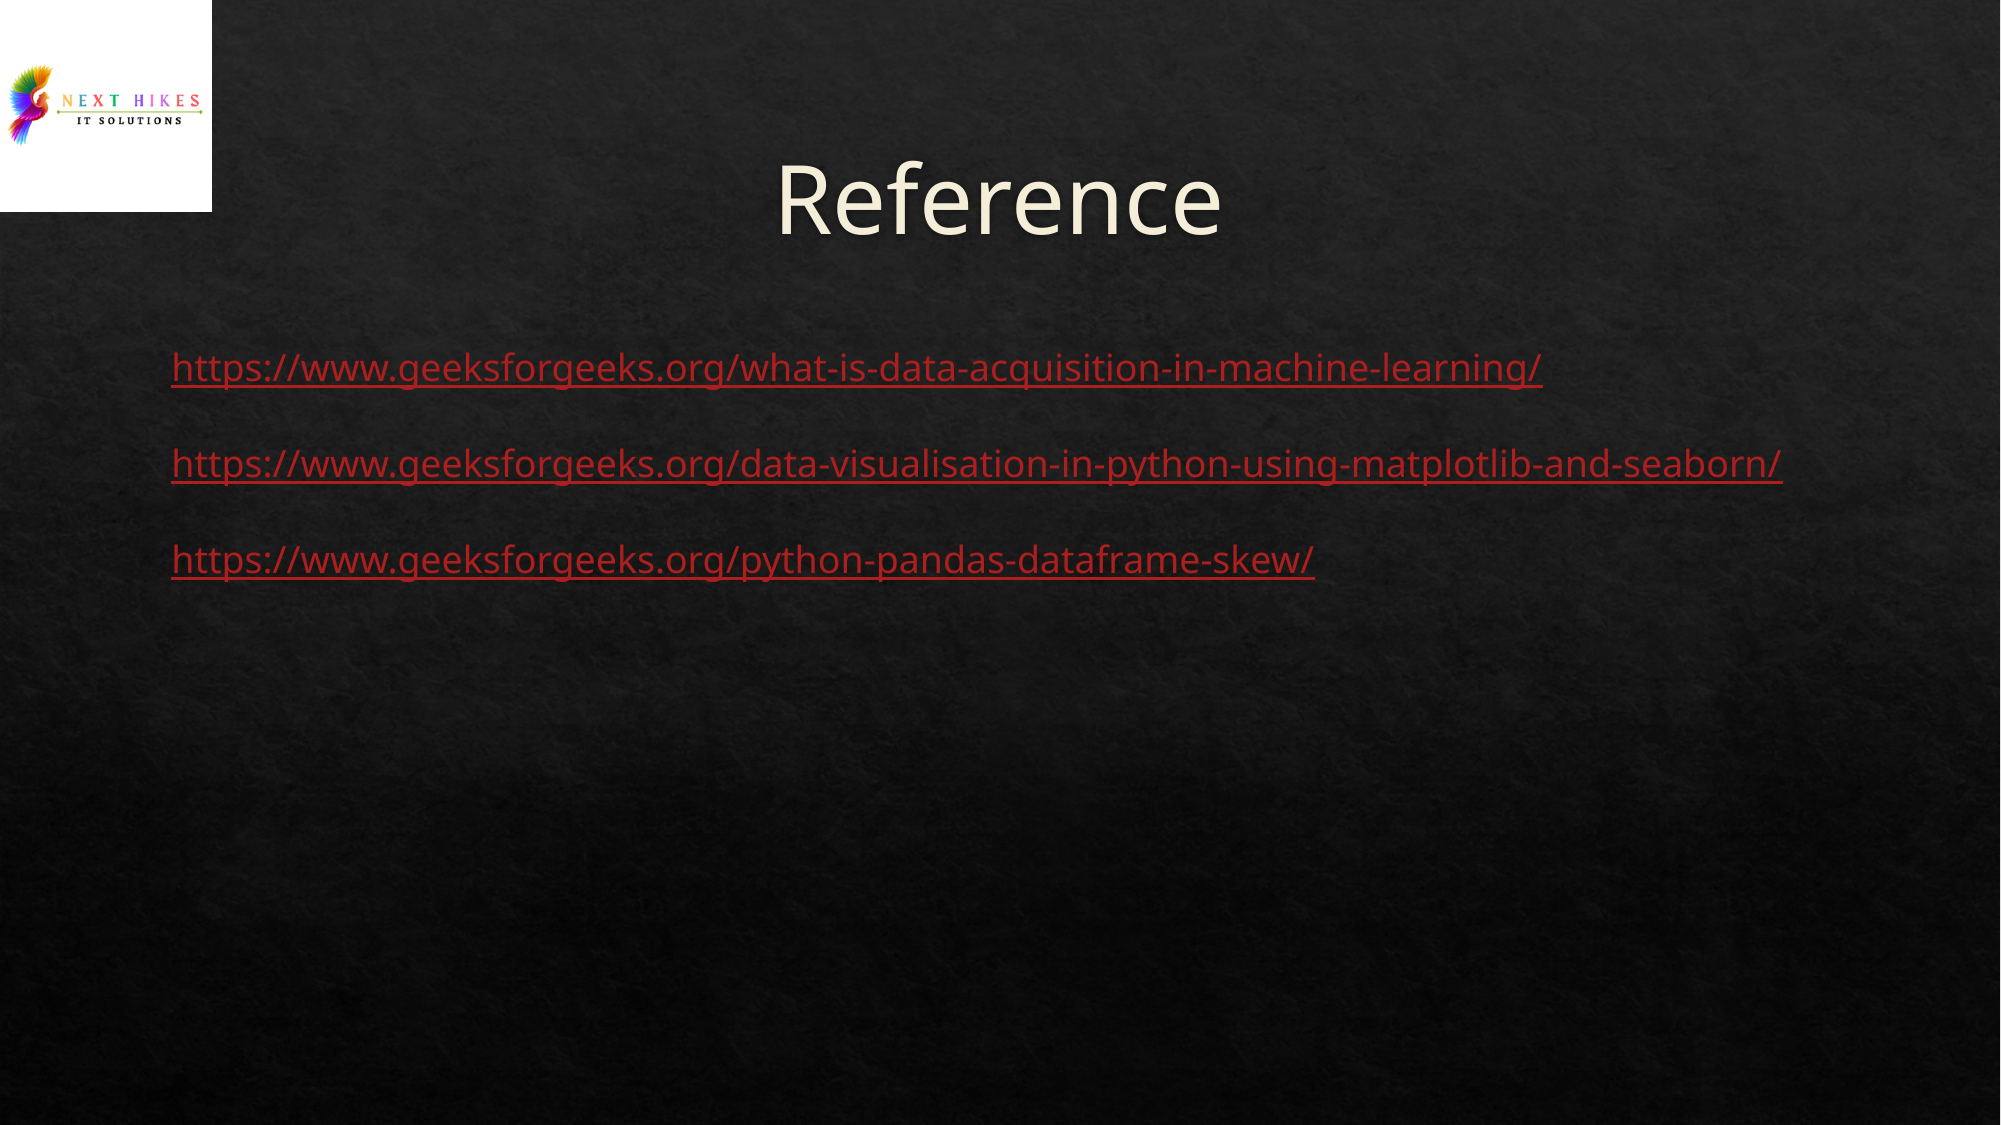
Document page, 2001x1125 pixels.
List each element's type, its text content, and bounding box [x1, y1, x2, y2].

title Reference [149, 99, 1849, 307]
picture [0, 0, 212, 212]
text_box https://www.geeksforgeeks.org/what-is-data-acquisition-in-machine-learning/ https://www.geeksforgeeks.org/data-visualisation-in-python-using-matplotlib-and-seaborn/ https://www.geeksforgeeks.org/python-pandas-dataframe-skew/ [156, 337, 1798, 730]
